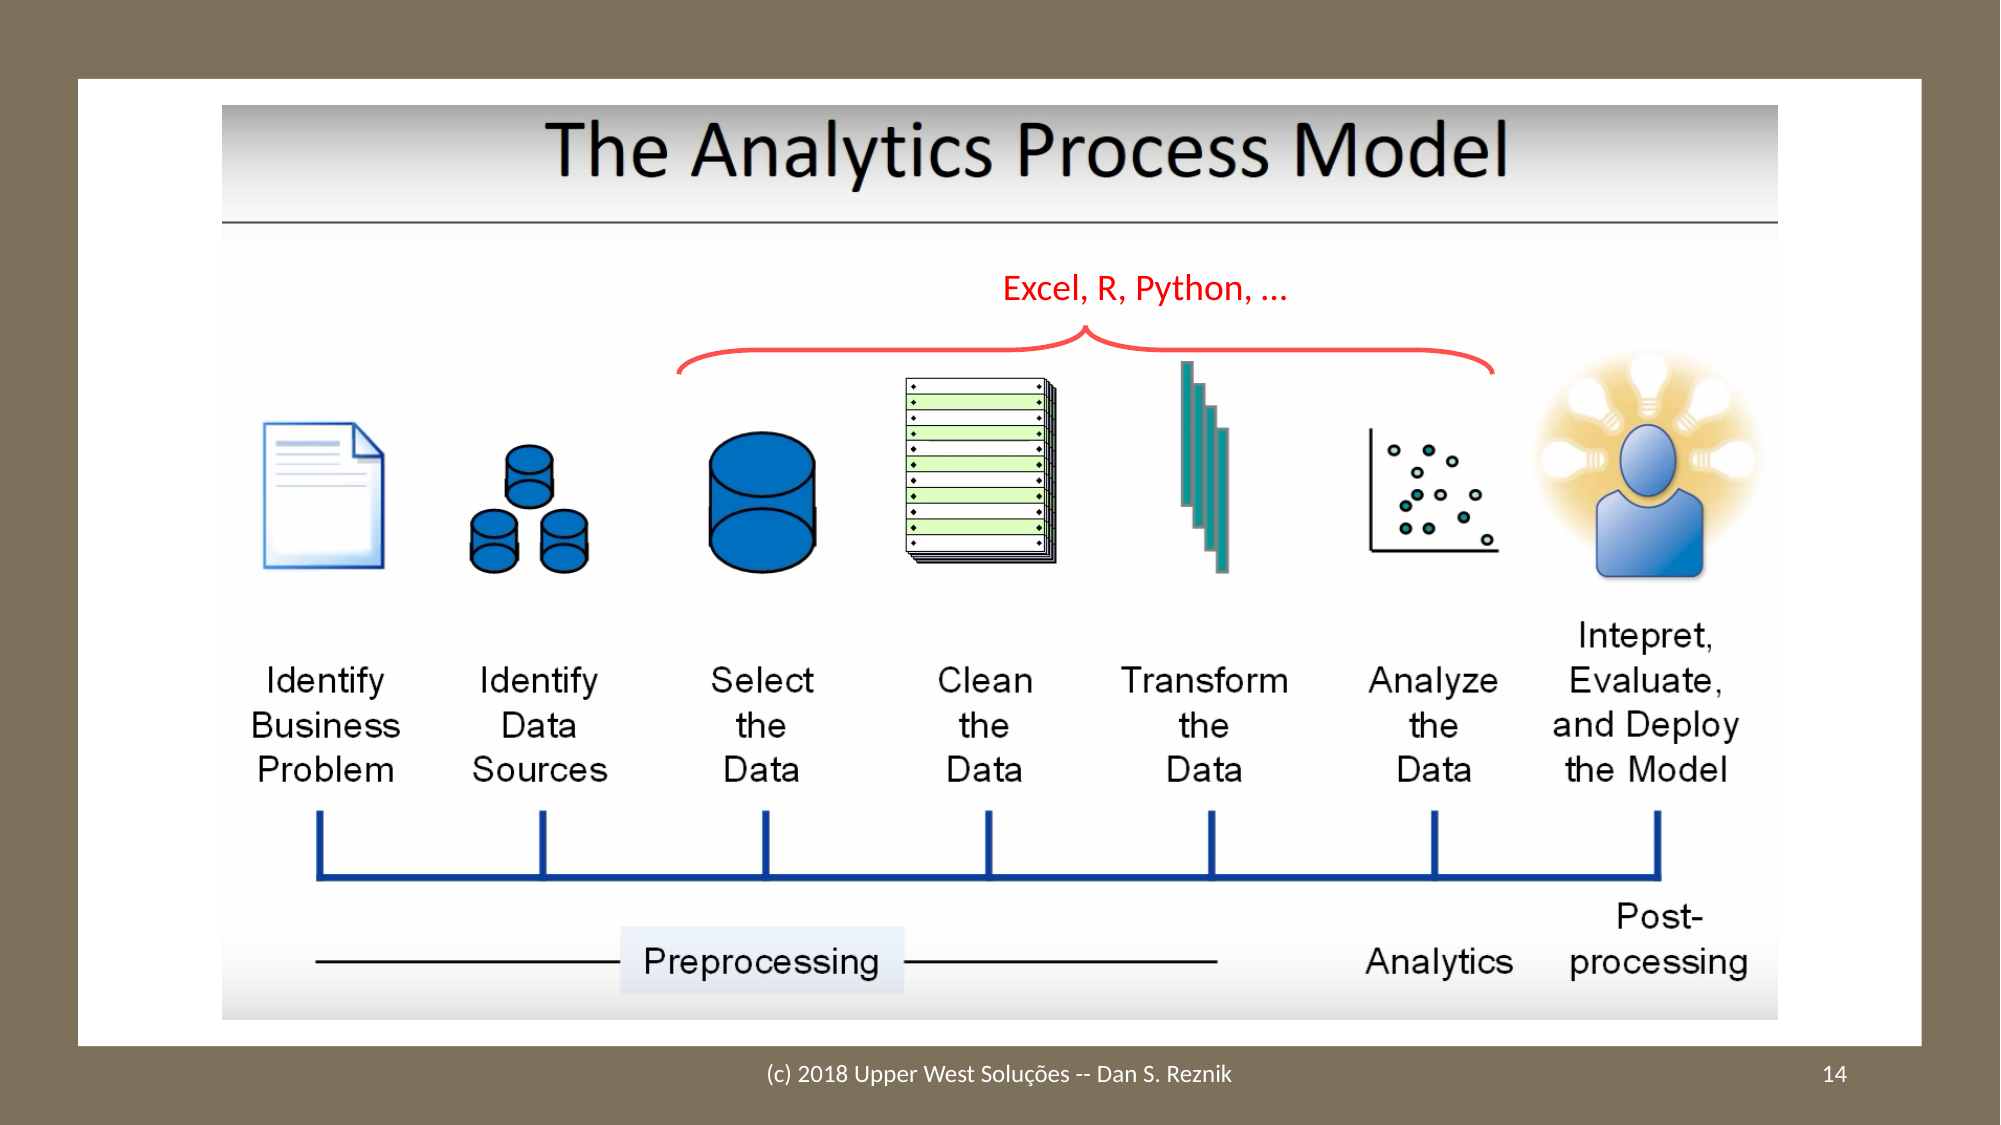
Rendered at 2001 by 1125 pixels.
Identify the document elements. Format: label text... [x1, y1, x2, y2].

footer (c) 2018 Upper West Soluções -- Dan S. Reznik [662, 1042, 1338, 1103]
picture [222, 105, 1778, 1020]
text_box [0, 0, 2000, 1125]
slide_number 14 [1412, 1042, 1863, 1103]
text_box [77, 78, 1923, 1047]
